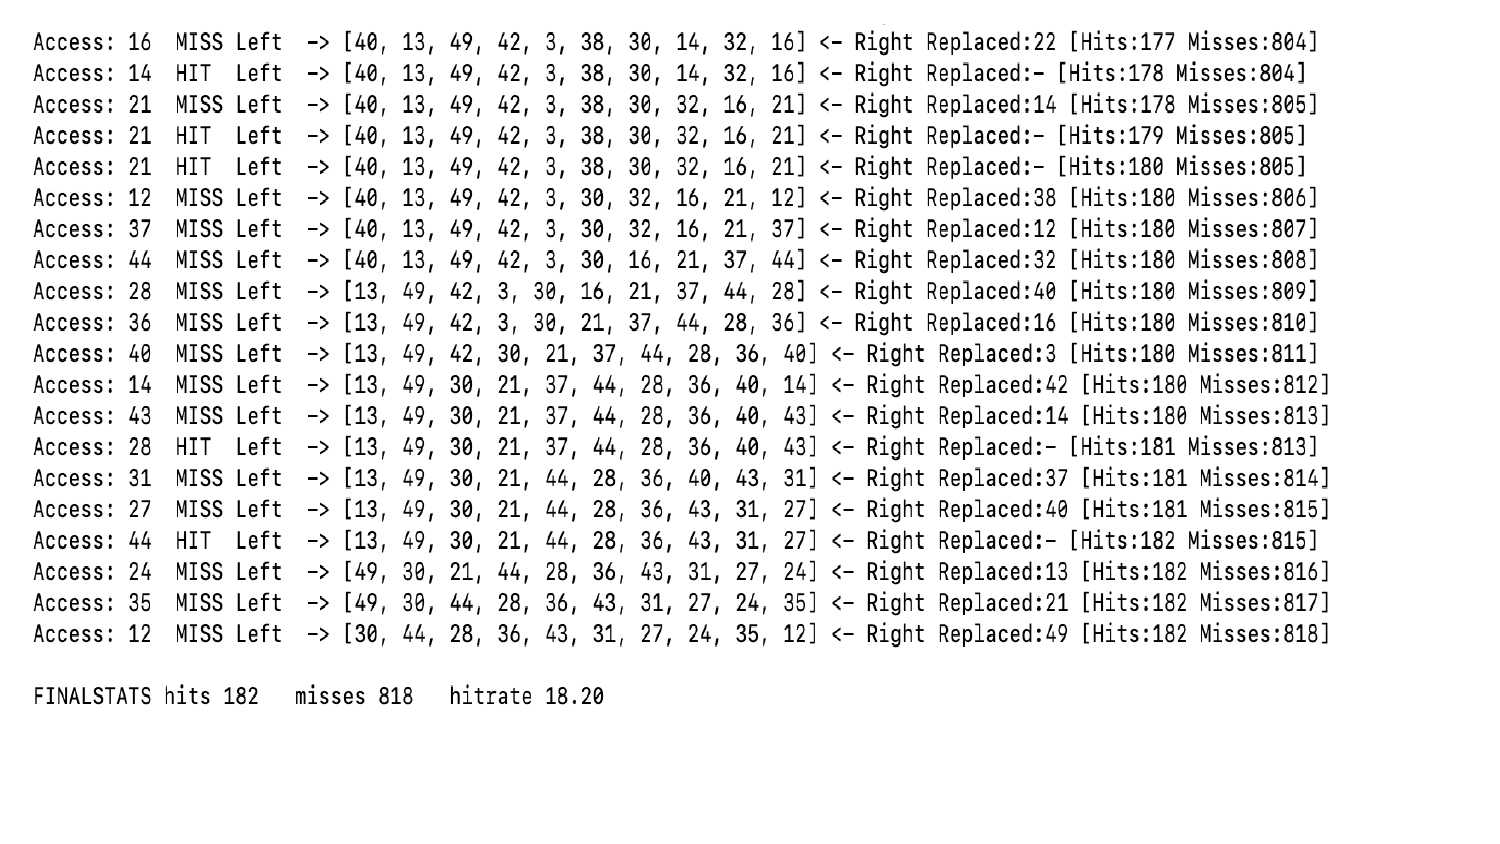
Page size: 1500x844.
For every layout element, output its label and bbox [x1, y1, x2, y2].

picture [24, 24, 1476, 716]
